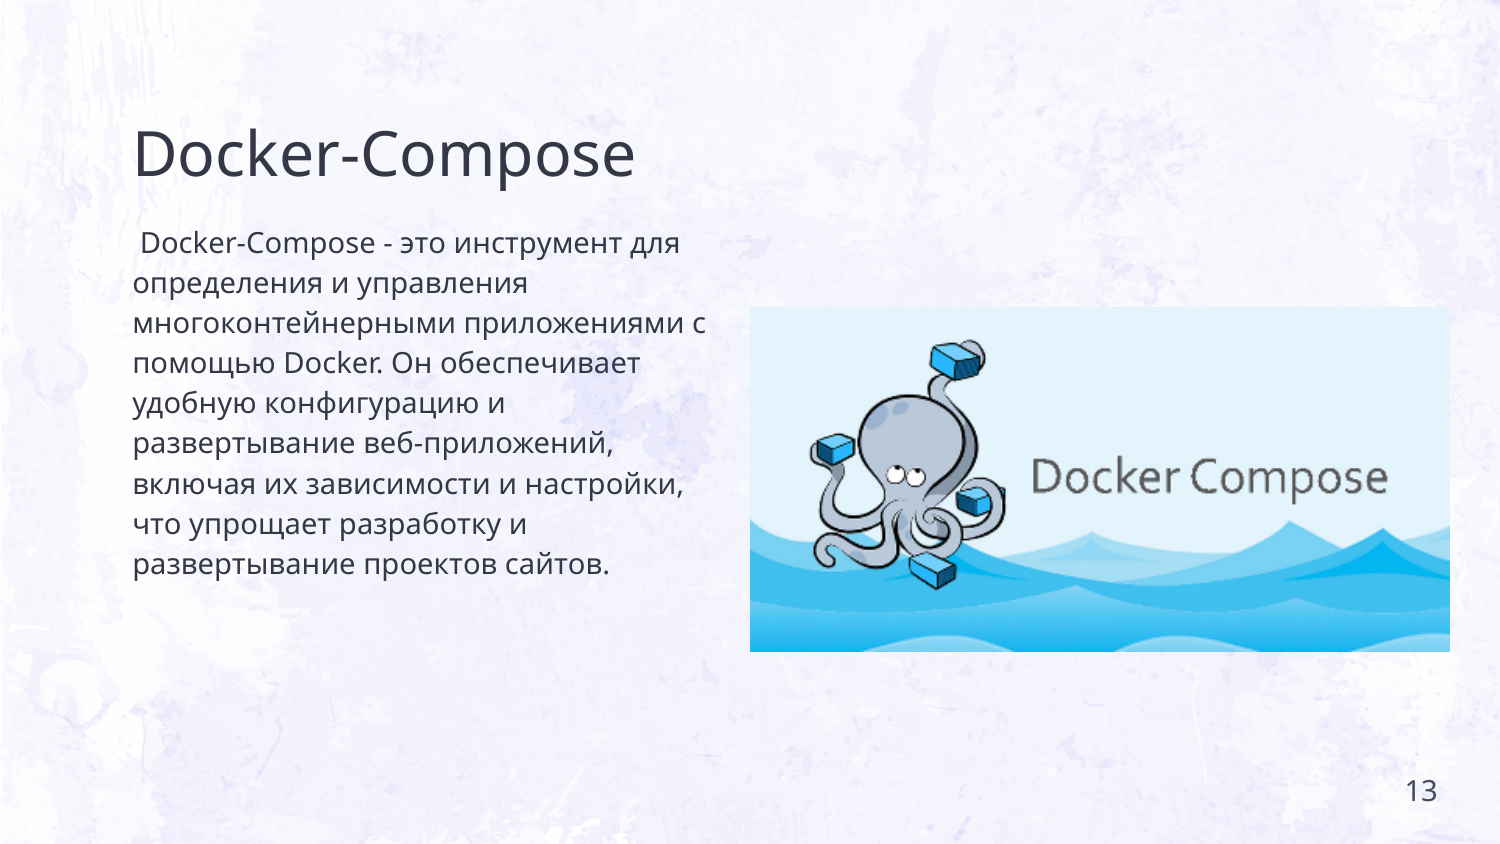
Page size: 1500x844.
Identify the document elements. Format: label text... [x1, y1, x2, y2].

text_box 13 [1389, 764, 1480, 830]
title Docker-Compose [117, 87, 1383, 204]
picture [749, 307, 1451, 653]
list Docker-Compose - это инструмент для определения и управления многоконтейнерными приложениями с помощью Docker. Он обеспечивает удобную конфигурацию и развертывание веб-приложений, включая их зависимости и настройки, что упрощает разработку и развертывание проектов сайтов. [117, 203, 750, 756]
